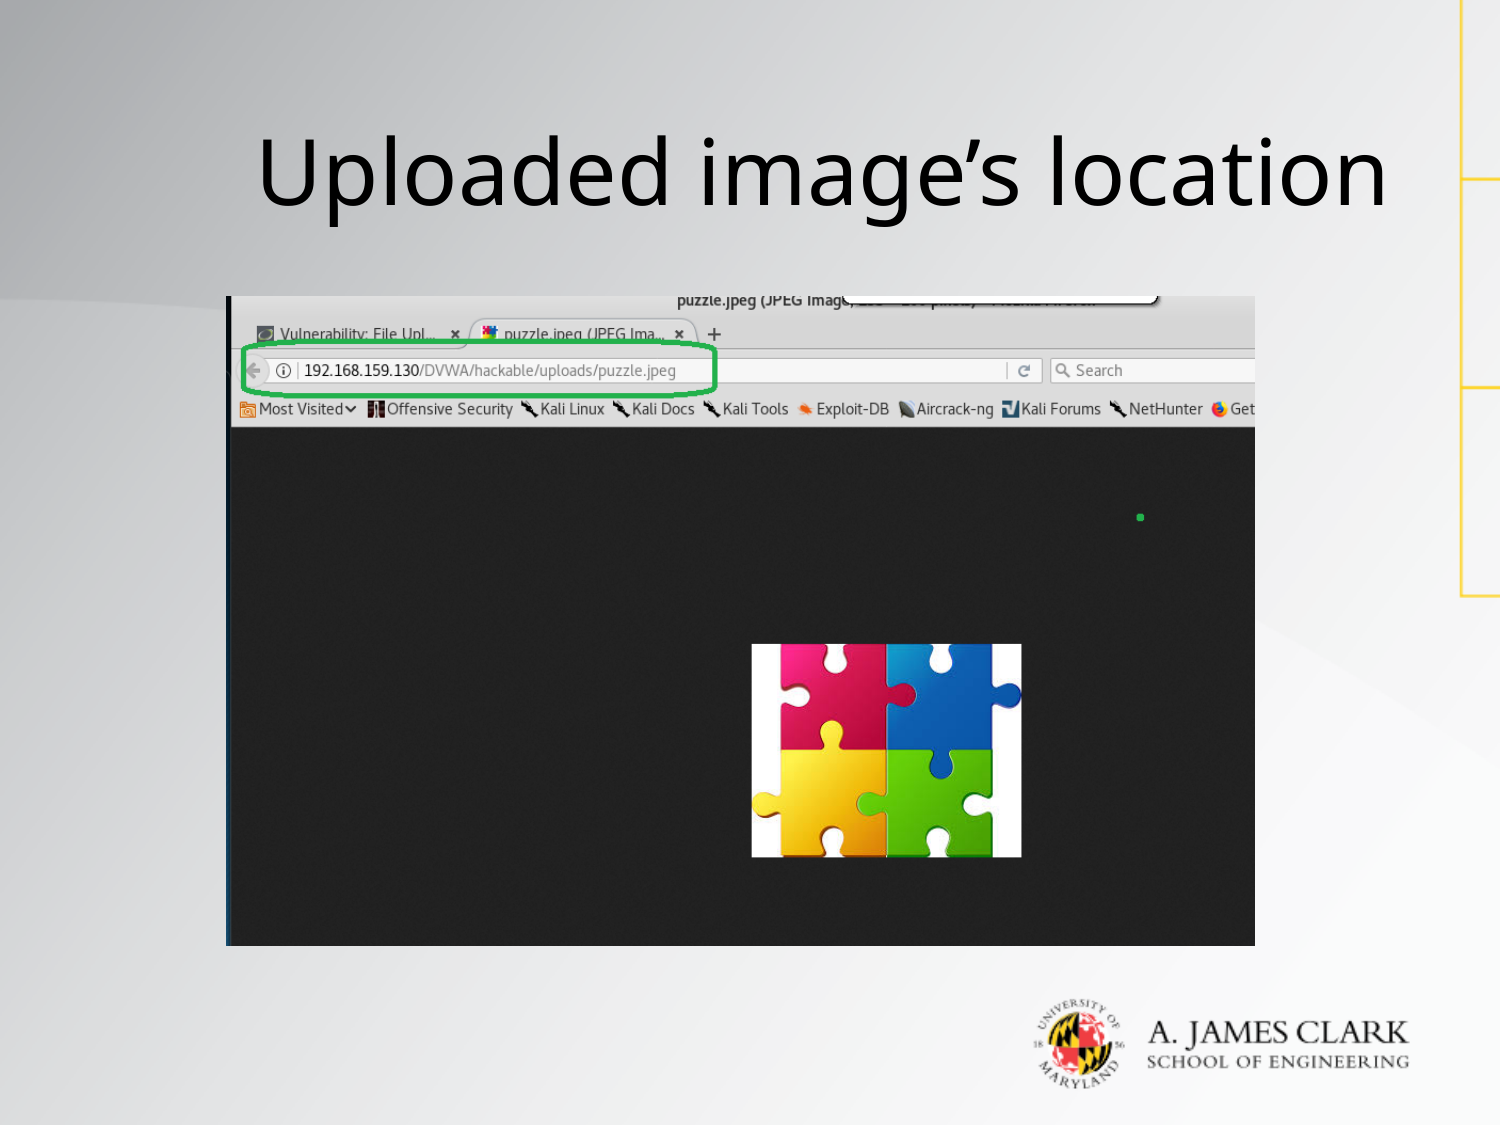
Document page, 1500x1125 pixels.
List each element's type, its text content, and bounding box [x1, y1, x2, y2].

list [225, 296, 1256, 947]
title Uploaded image’s location [75, 45, 1407, 231]
